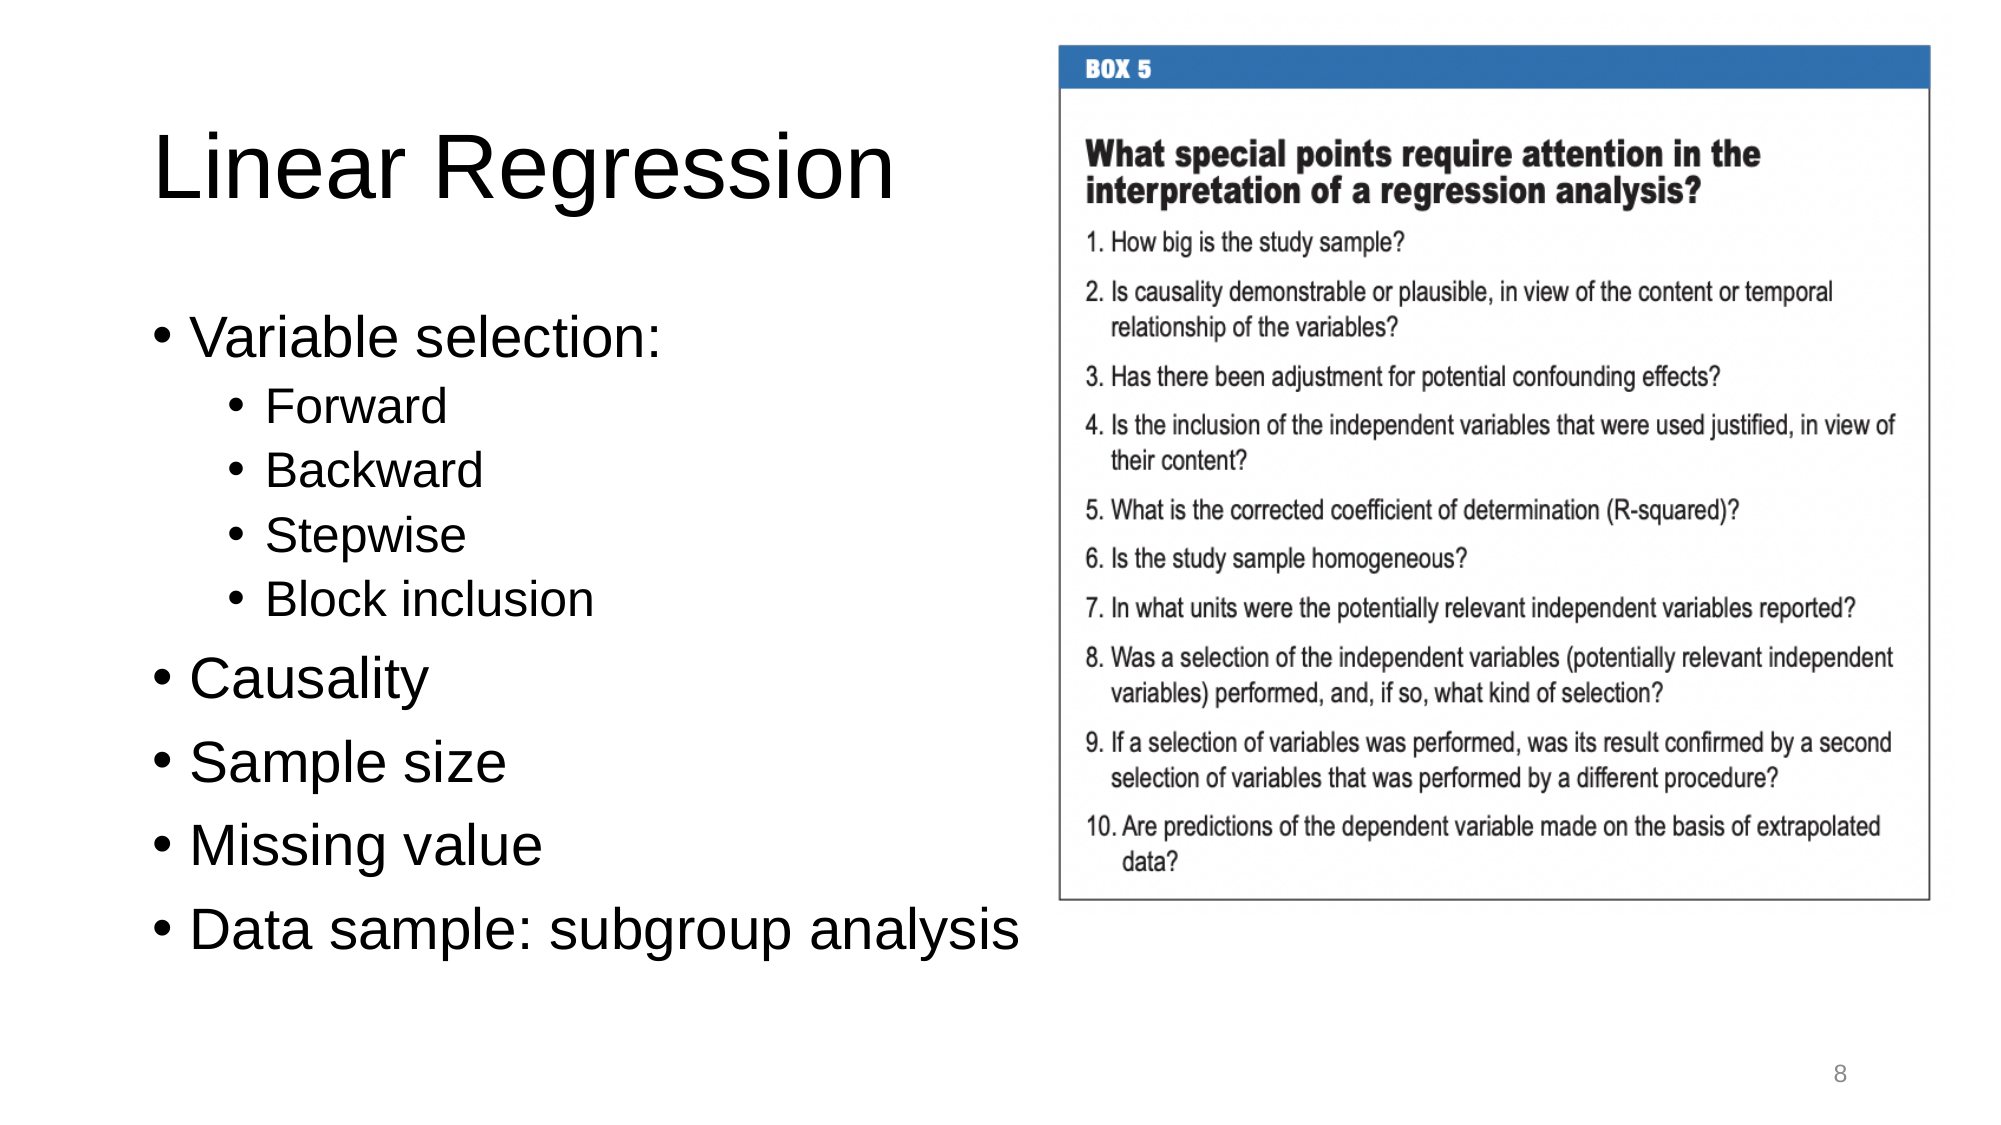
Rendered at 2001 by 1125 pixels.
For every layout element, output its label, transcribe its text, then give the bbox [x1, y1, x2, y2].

list Variable selection: Forward Backward Stepwise Block inclusion Causality Sample size Missing value Data sample: subgroup analysis [137, 299, 1863, 1014]
picture [1048, 12, 1957, 916]
slide_number 8 [1412, 1042, 1863, 1103]
title Linear Regression [137, 59, 1048, 278]
